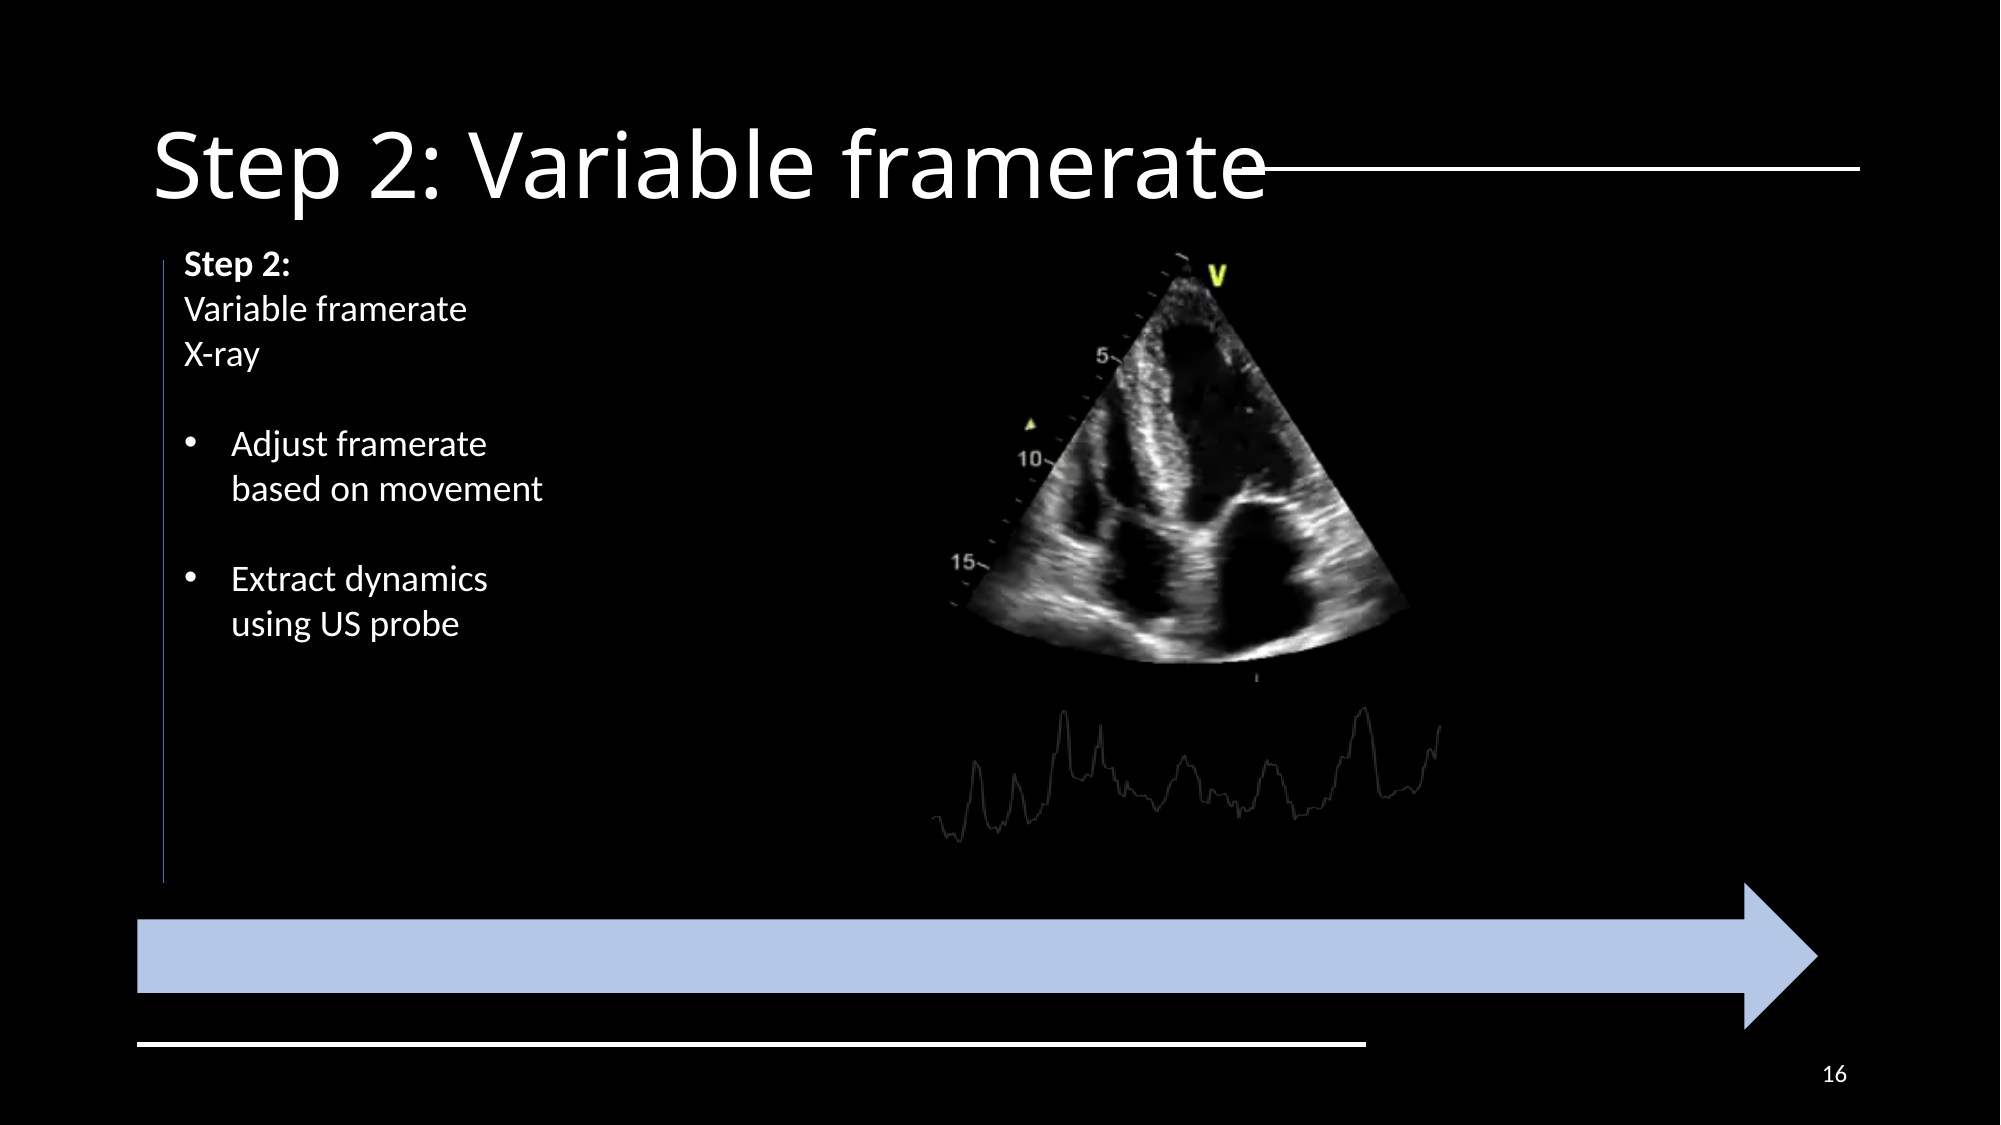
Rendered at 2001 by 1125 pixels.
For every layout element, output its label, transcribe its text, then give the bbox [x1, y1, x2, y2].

picture [926, 702, 1446, 846]
text_box [925, 701, 1446, 859]
text_box Step 2: Variable framerate X-ray Adjust framerate based on movement Extract dynamics using US probe [169, 231, 577, 652]
text_box [136, 880, 1820, 1033]
slide_number 16 [1412, 1042, 1863, 1103]
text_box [926, 206, 1446, 682]
title Step 2: Variable framerate [137, 59, 1863, 278]
